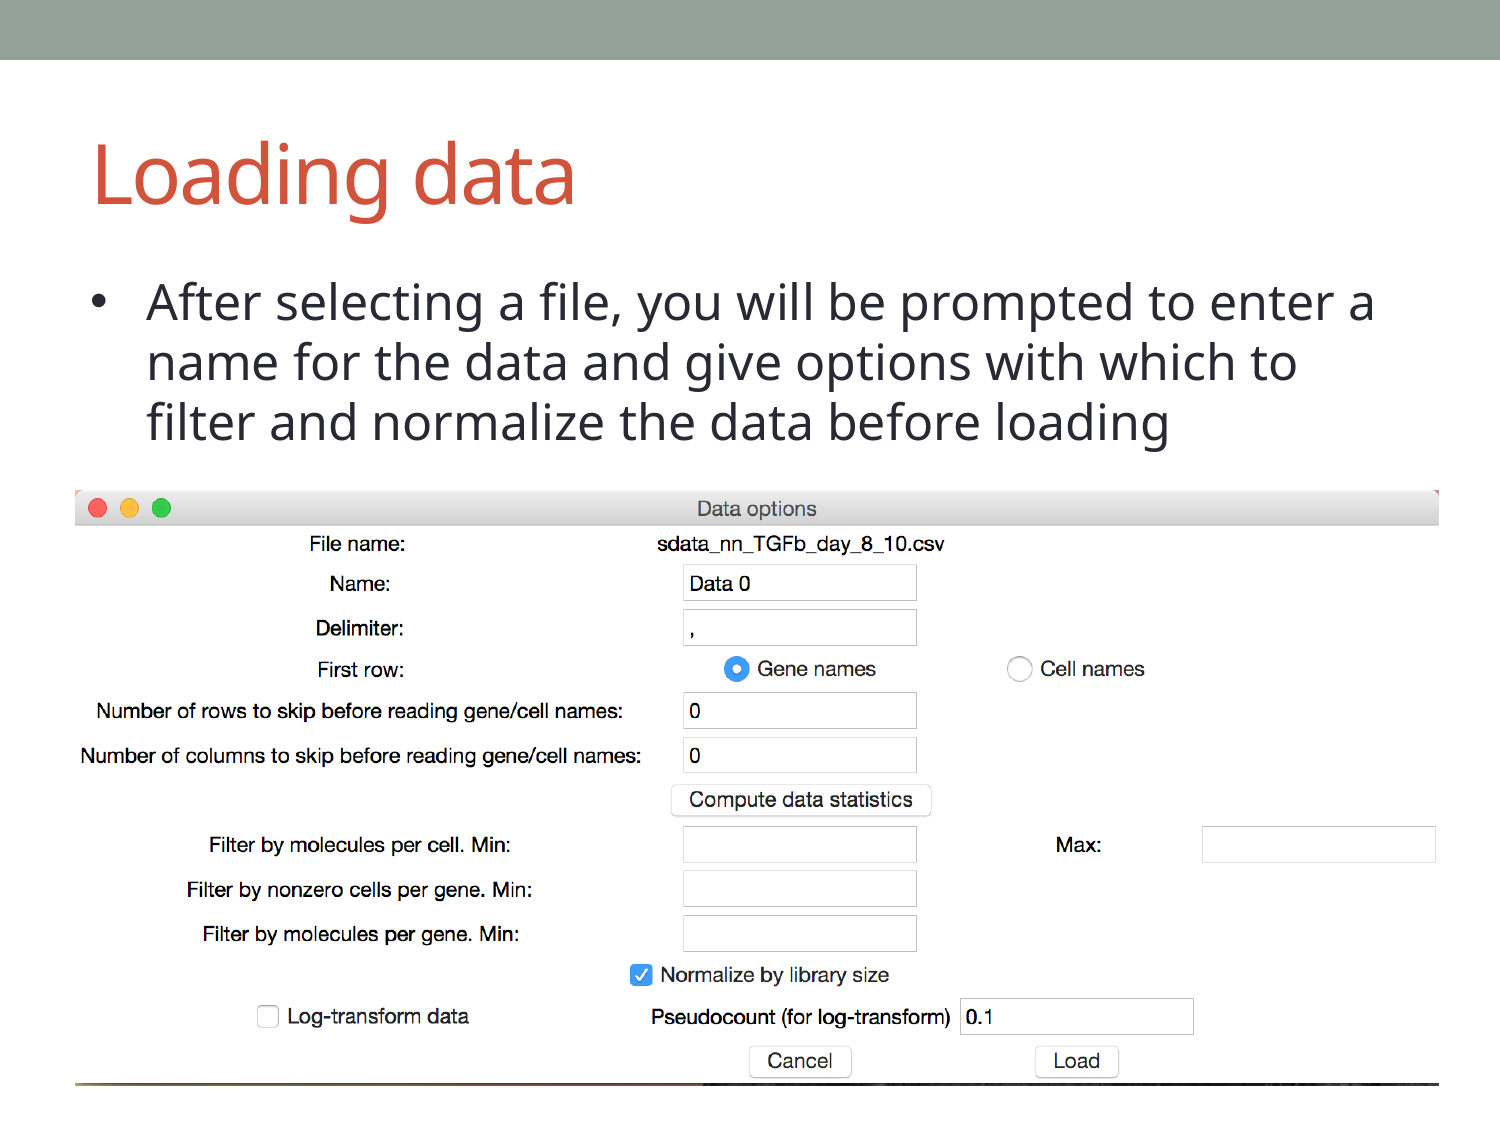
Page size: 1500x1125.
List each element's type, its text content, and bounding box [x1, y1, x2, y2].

picture [74, 490, 1439, 1086]
title Loading data [75, 90, 1425, 253]
text_box After selecting a file, you will be prompted to enter a name for the data and give options with which to filter and normalize the data before loading [74, 262, 1425, 489]
